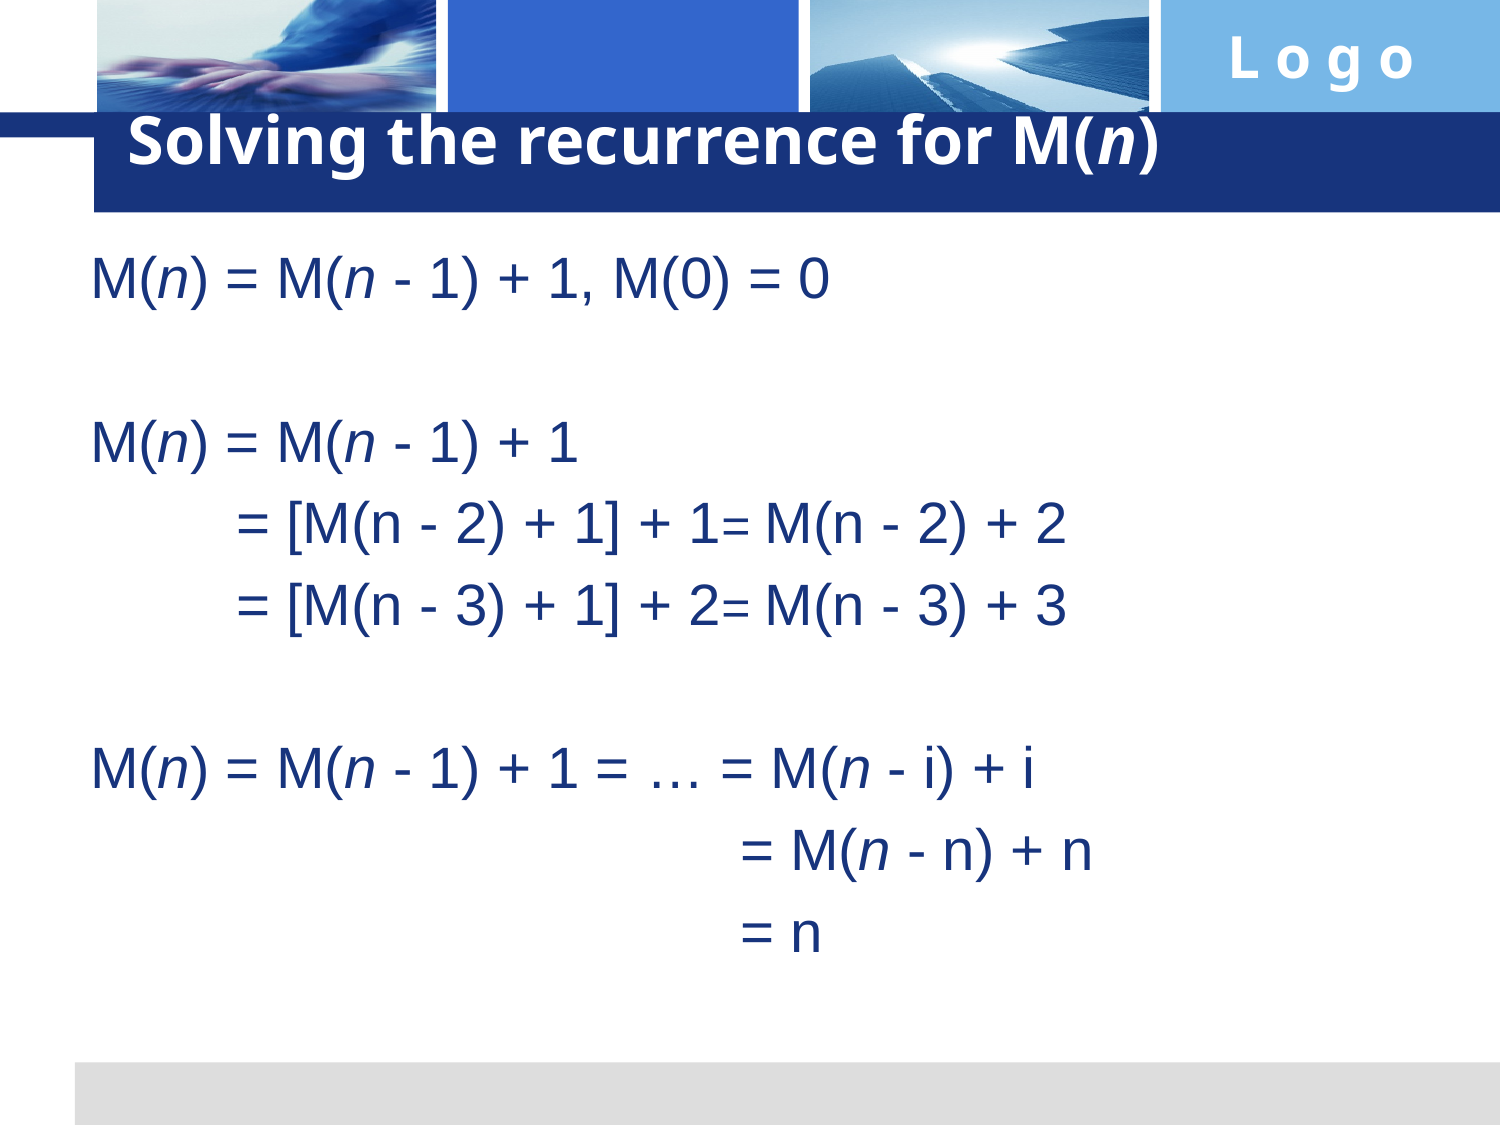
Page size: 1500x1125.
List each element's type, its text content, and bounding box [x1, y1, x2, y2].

title Solving the recurrence for M(n) [112, 87, 1500, 188]
list M(n) = M(n - 1) + 1, M(0) = 0 M(n) = M(n - 1) + 1 = [M(n - 2) + 1] + 1= M(n - 2) + 2 = [M(n - 3) + 1] + 2= M(n - 3) + 3 M(n) = M(n - 1) + 1 = … = M(n - i) + i = M(n - n) + n = n [74, 232, 1426, 1034]
picture [810, 0, 1150, 87]
picture [97, 0, 437, 112]
